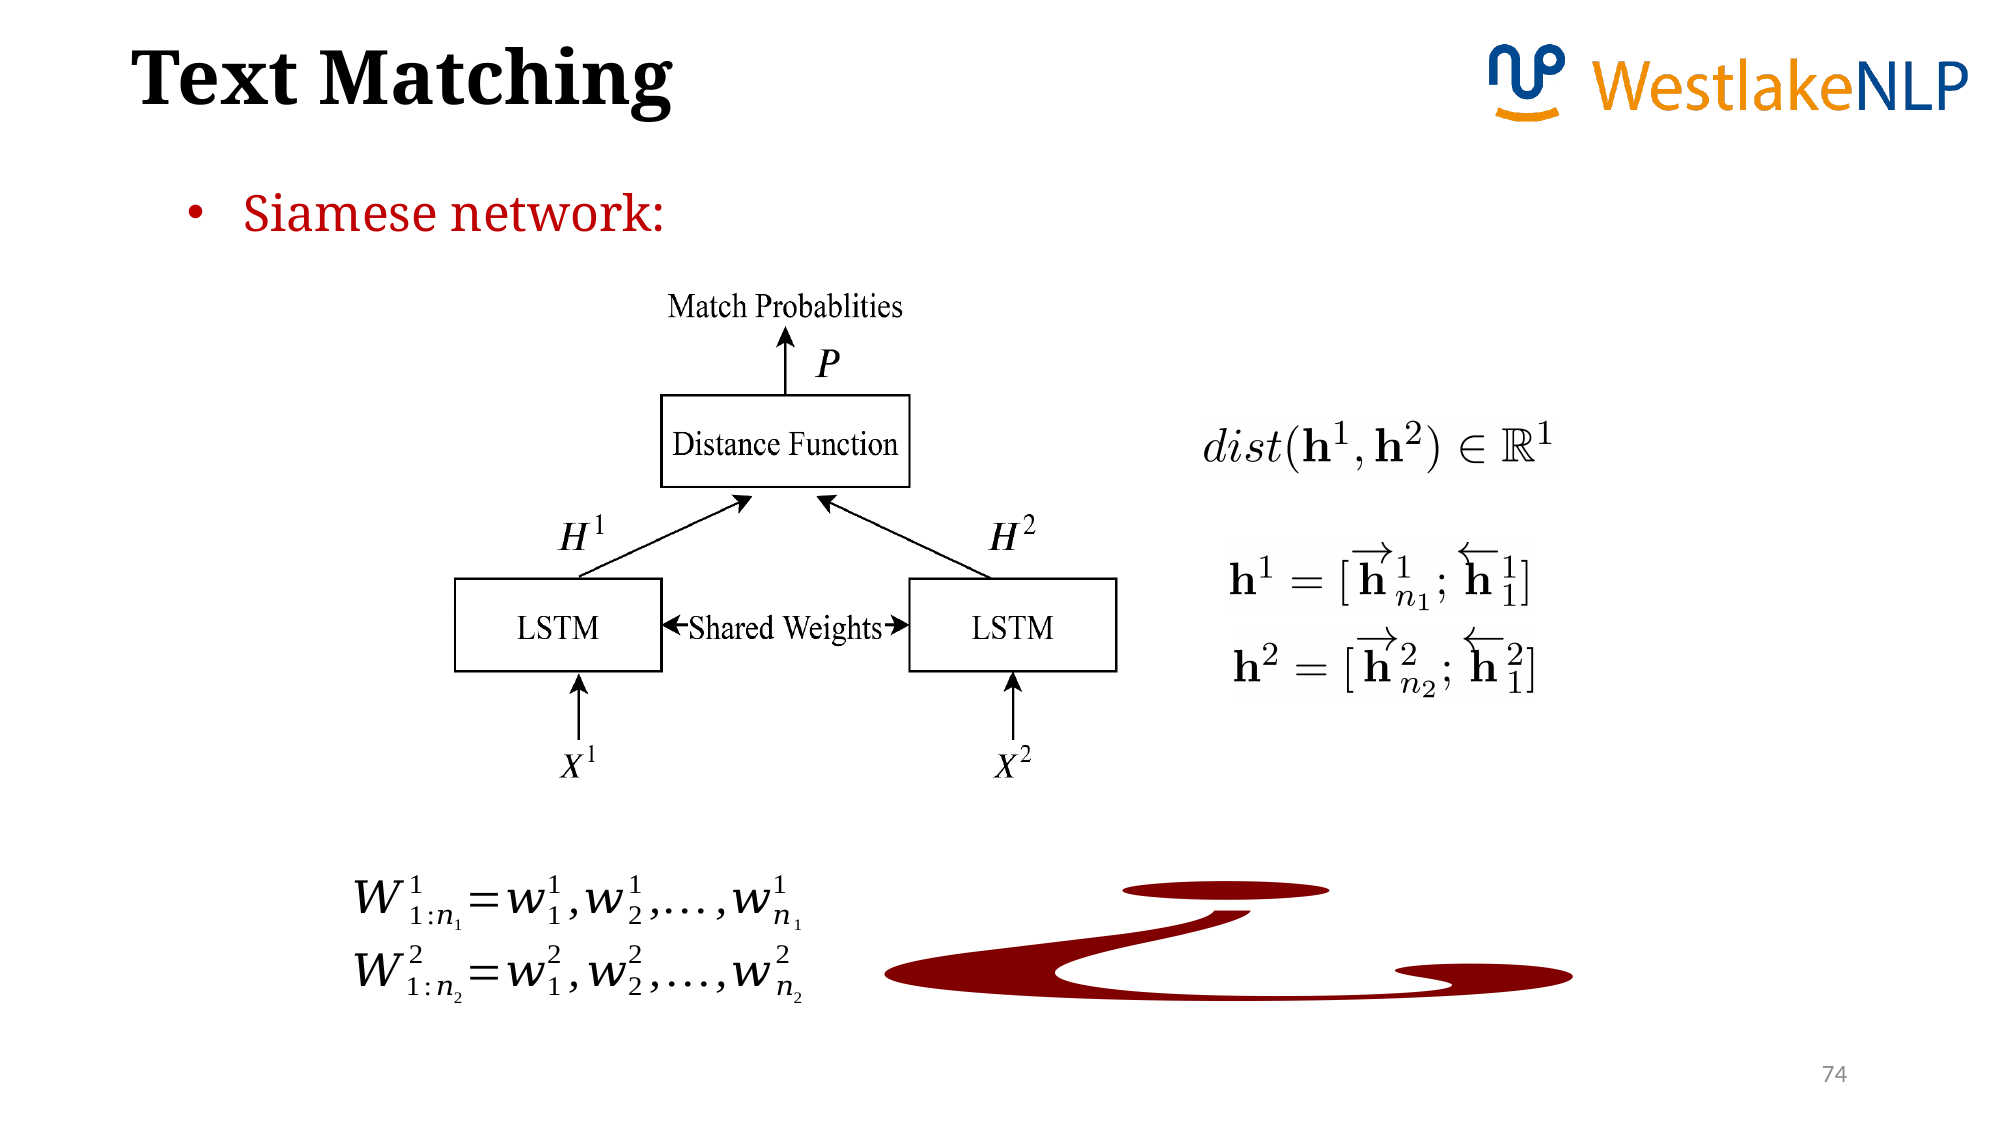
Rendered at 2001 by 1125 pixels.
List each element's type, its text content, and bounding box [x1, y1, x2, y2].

text_box Siamese network: [172, 173, 1698, 249]
picture [446, 285, 1124, 793]
text_box Text Matching [116, 22, 1393, 128]
slide_number 74 [1412, 1042, 1863, 1103]
picture [1232, 626, 1535, 700]
picture [1226, 542, 1529, 611]
picture [1459, 0, 2000, 170]
picture [1201, 419, 1554, 474]
